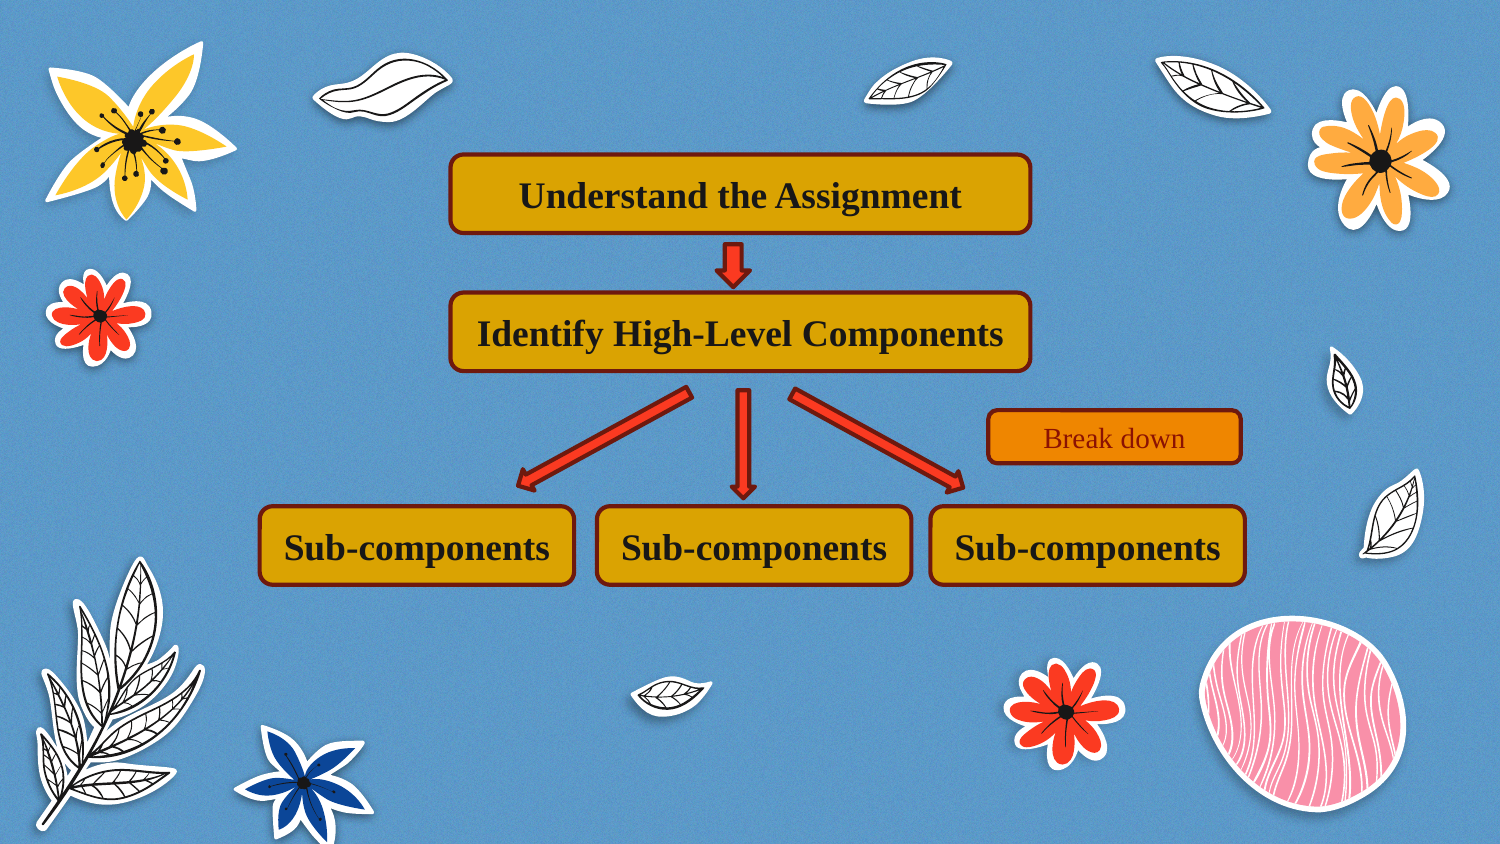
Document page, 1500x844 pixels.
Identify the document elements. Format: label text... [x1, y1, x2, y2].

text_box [1200, 618, 1426, 810]
text_box Sub-components [928, 504, 1247, 587]
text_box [0, 595, 209, 807]
picture [0, 0, 1500, 844]
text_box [326, 43, 440, 134]
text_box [877, 44, 940, 117]
text_box [729, 388, 757, 501]
text_box [516, 384, 695, 493]
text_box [1319, 355, 1373, 410]
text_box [1365, 470, 1428, 572]
text_box Understand the Assignment [448, 152, 1033, 236]
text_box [25, 38, 237, 232]
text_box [1187, 27, 1237, 151]
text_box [45, 269, 154, 367]
text_box Sub-components [257, 504, 577, 587]
text_box [714, 242, 752, 290]
text_box Identify High-Level Components [448, 290, 1033, 374]
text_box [235, 726, 373, 844]
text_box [1308, 87, 1457, 230]
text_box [636, 673, 712, 714]
text_box [787, 386, 966, 495]
text_box Sub-components [594, 504, 914, 587]
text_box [1001, 657, 1129, 771]
text_box Break down [986, 408, 1243, 466]
